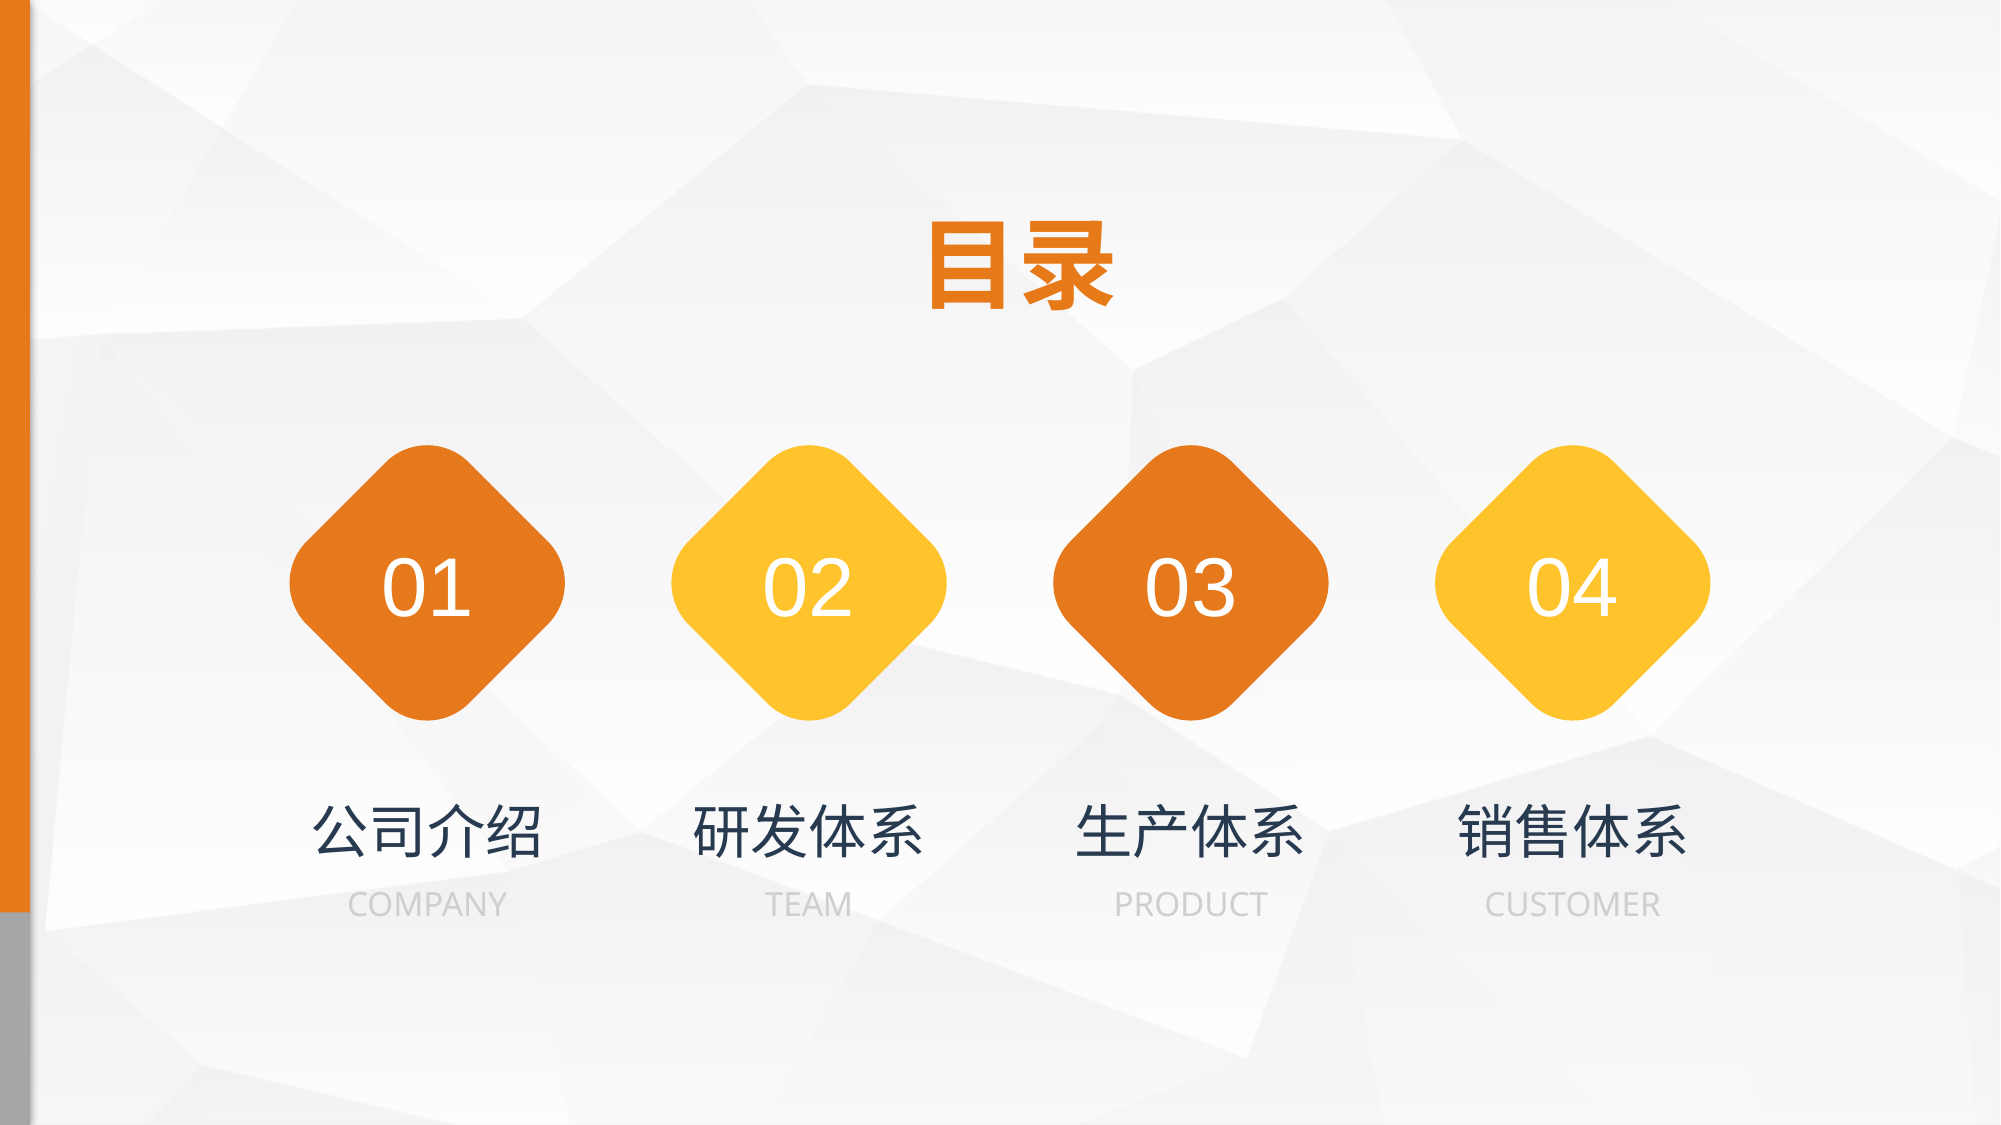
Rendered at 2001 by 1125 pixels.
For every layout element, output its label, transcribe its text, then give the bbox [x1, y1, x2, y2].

text_box 02 [671, 445, 947, 721]
text_box 01 [289, 445, 565, 721]
text_box 03 [1053, 445, 1329, 721]
title 目录 [156, 160, 1882, 379]
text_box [294, 787, 561, 932]
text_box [1057, 787, 1324, 932]
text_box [1439, 787, 1706, 932]
text_box 04 [1435, 445, 1711, 721]
picture [30, 0, 2001, 1125]
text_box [676, 787, 943, 932]
